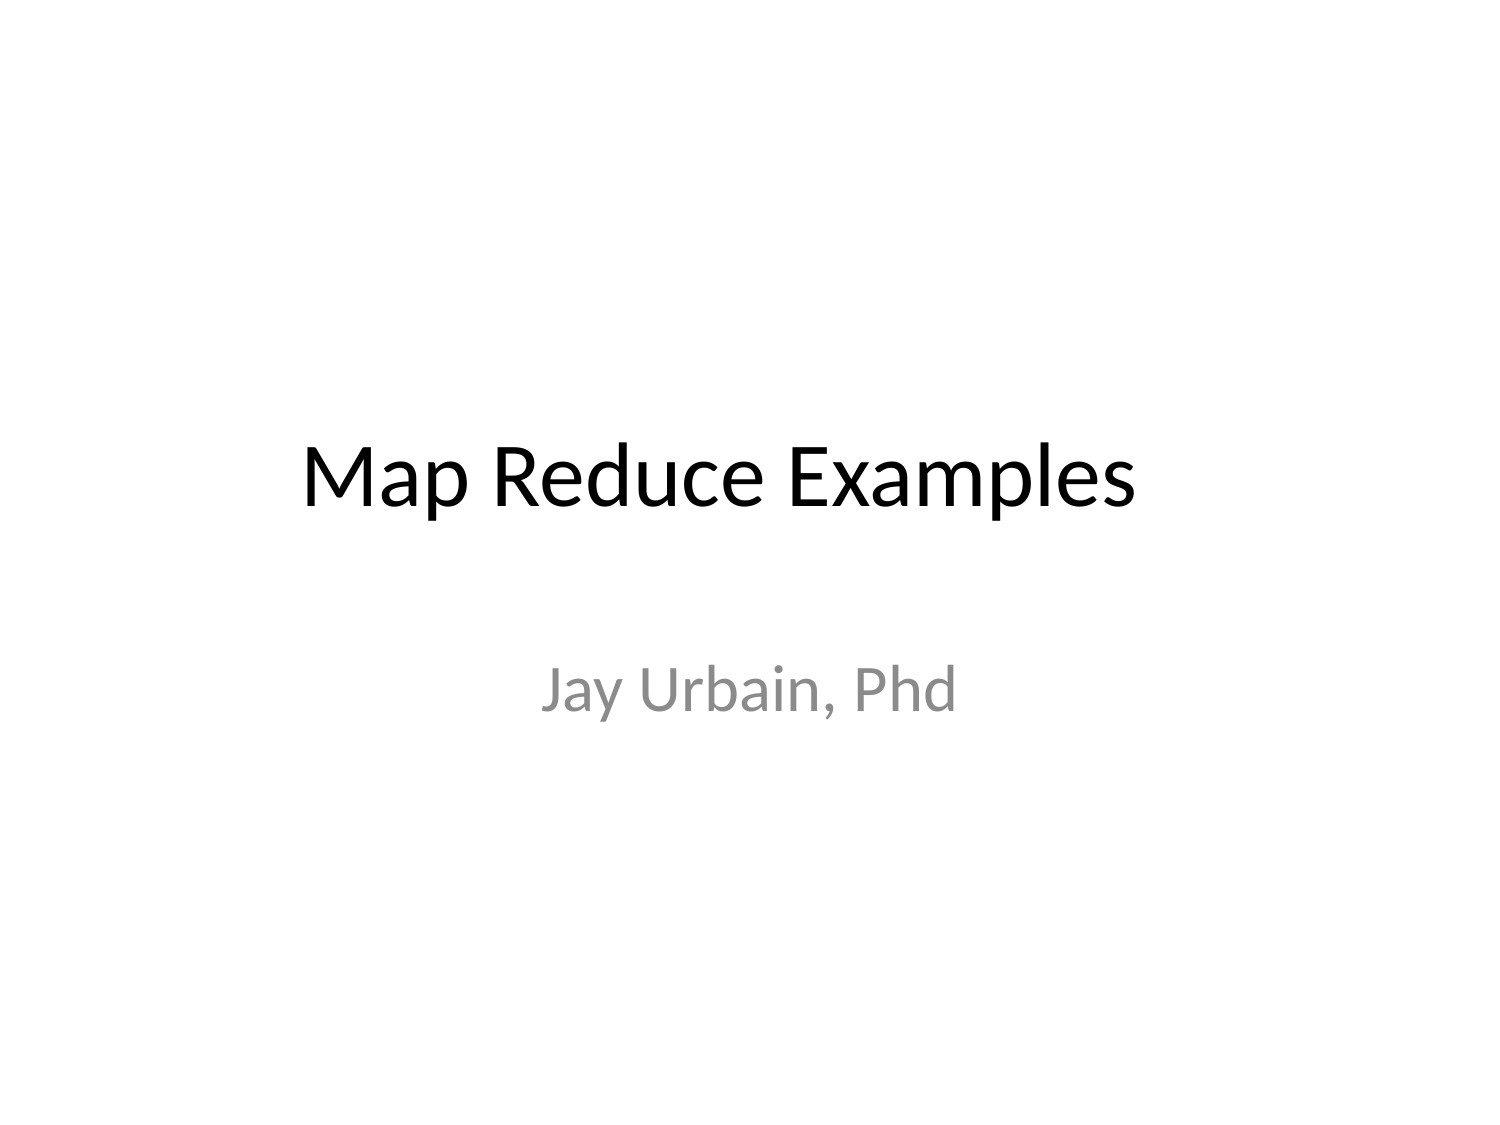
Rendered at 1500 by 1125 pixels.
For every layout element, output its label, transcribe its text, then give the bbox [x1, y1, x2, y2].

subtitle Jay Urbain, Phd [225, 637, 1275, 925]
title Map Reduce Examples [112, 349, 1388, 591]
